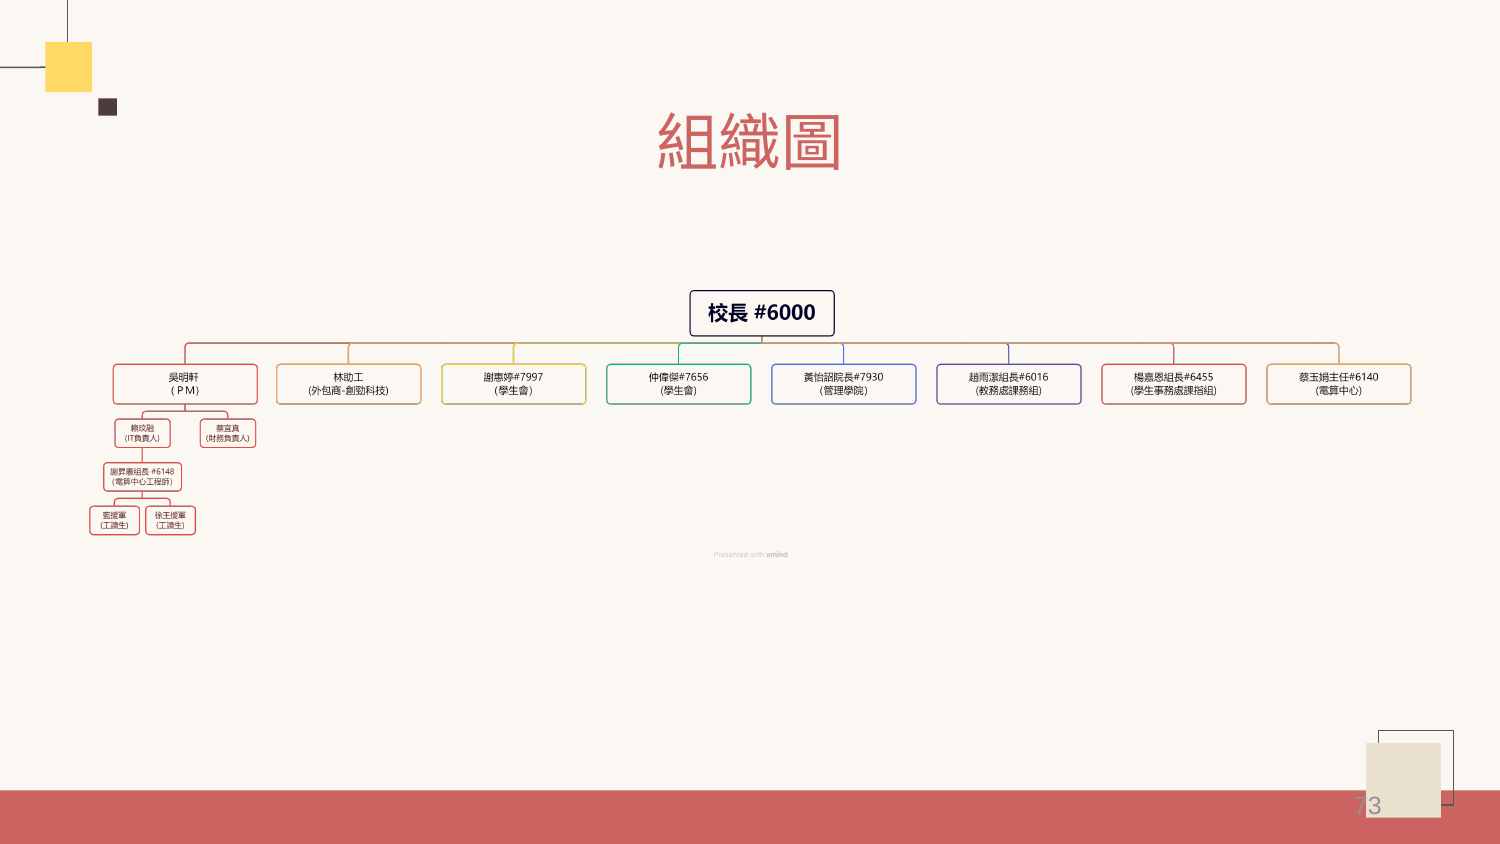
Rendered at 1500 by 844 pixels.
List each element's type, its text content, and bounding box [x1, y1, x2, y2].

slide_number 73 [1059, 782, 1397, 828]
title 組織圖 [51, 93, 1449, 188]
picture [75, 276, 1425, 568]
